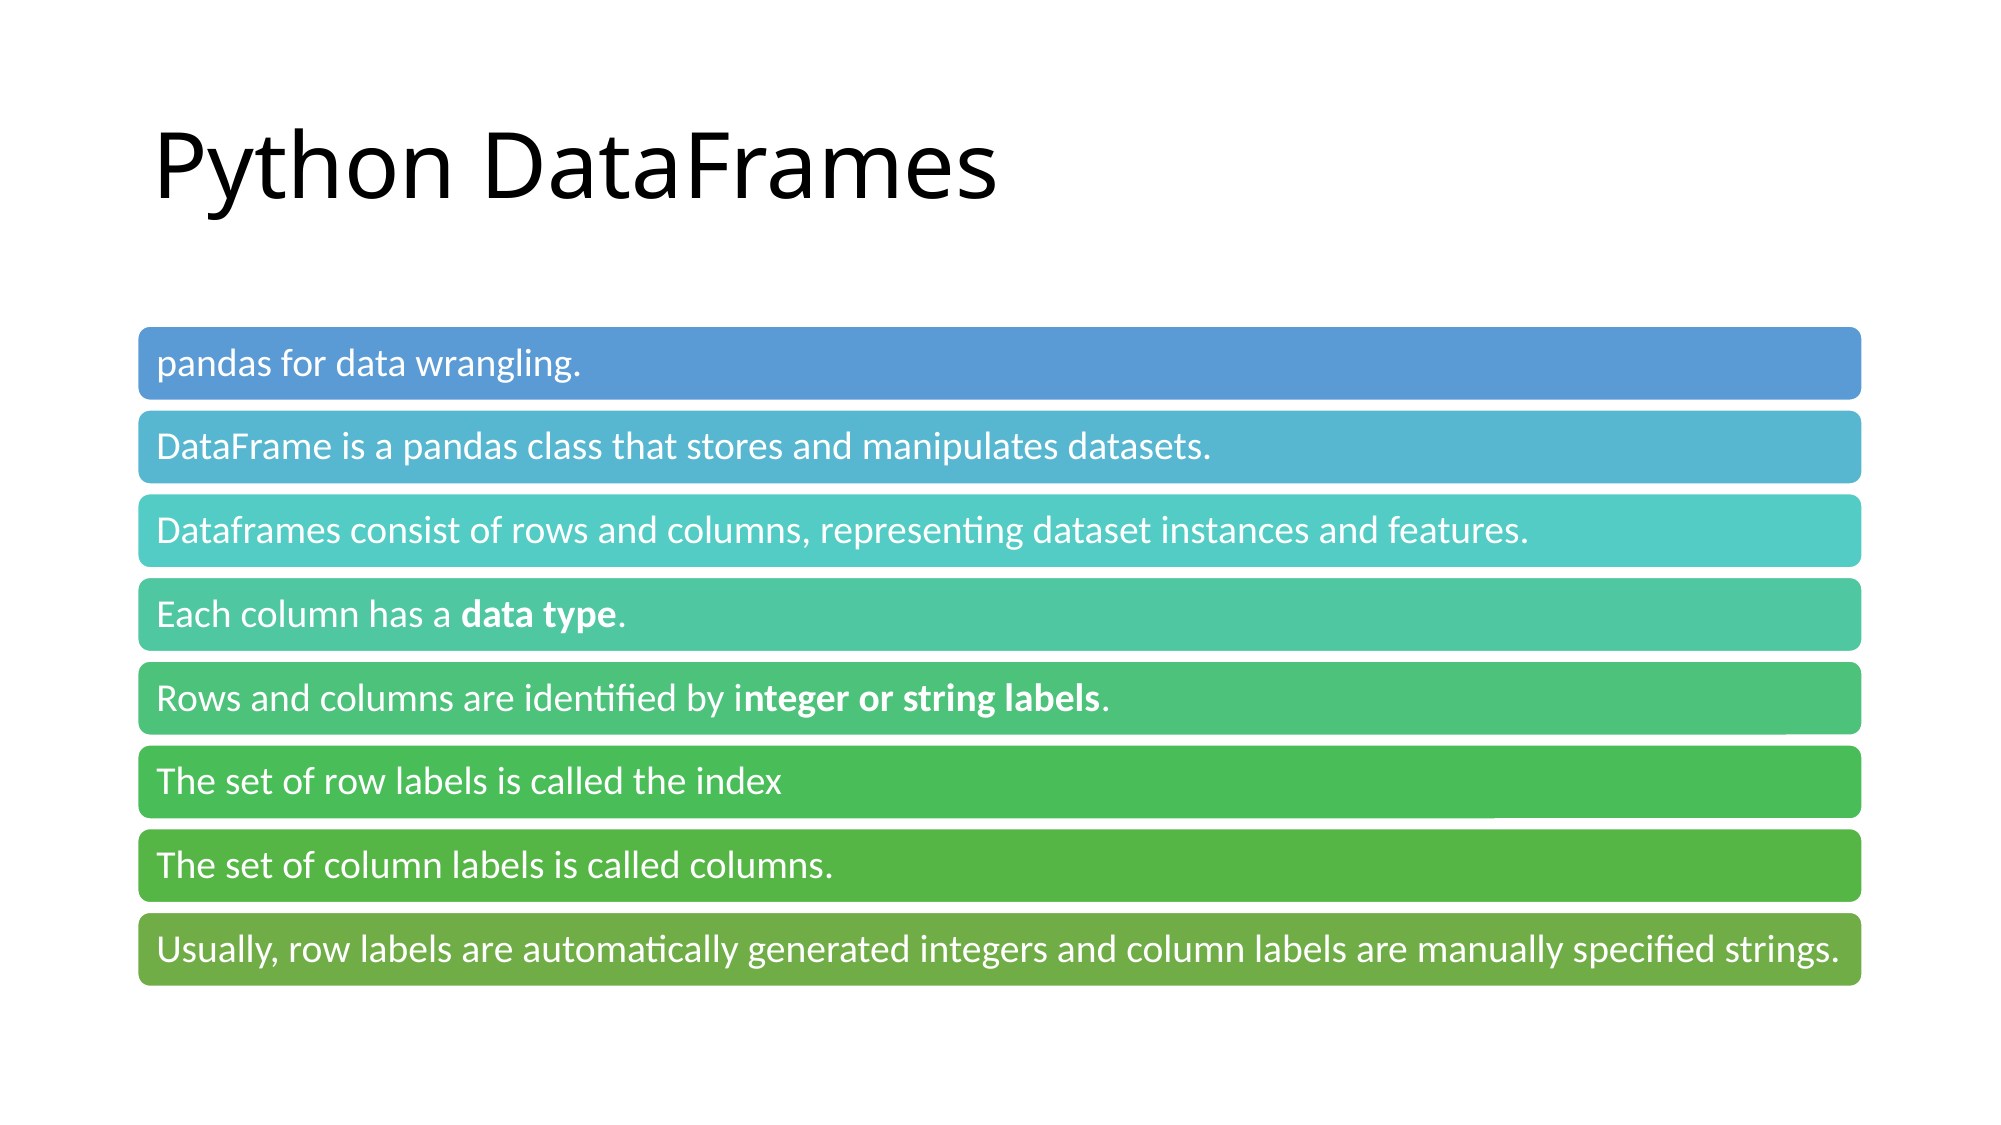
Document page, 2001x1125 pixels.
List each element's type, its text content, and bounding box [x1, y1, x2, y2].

title Python DataFrames [137, 59, 1863, 278]
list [137, 299, 1863, 1014]
